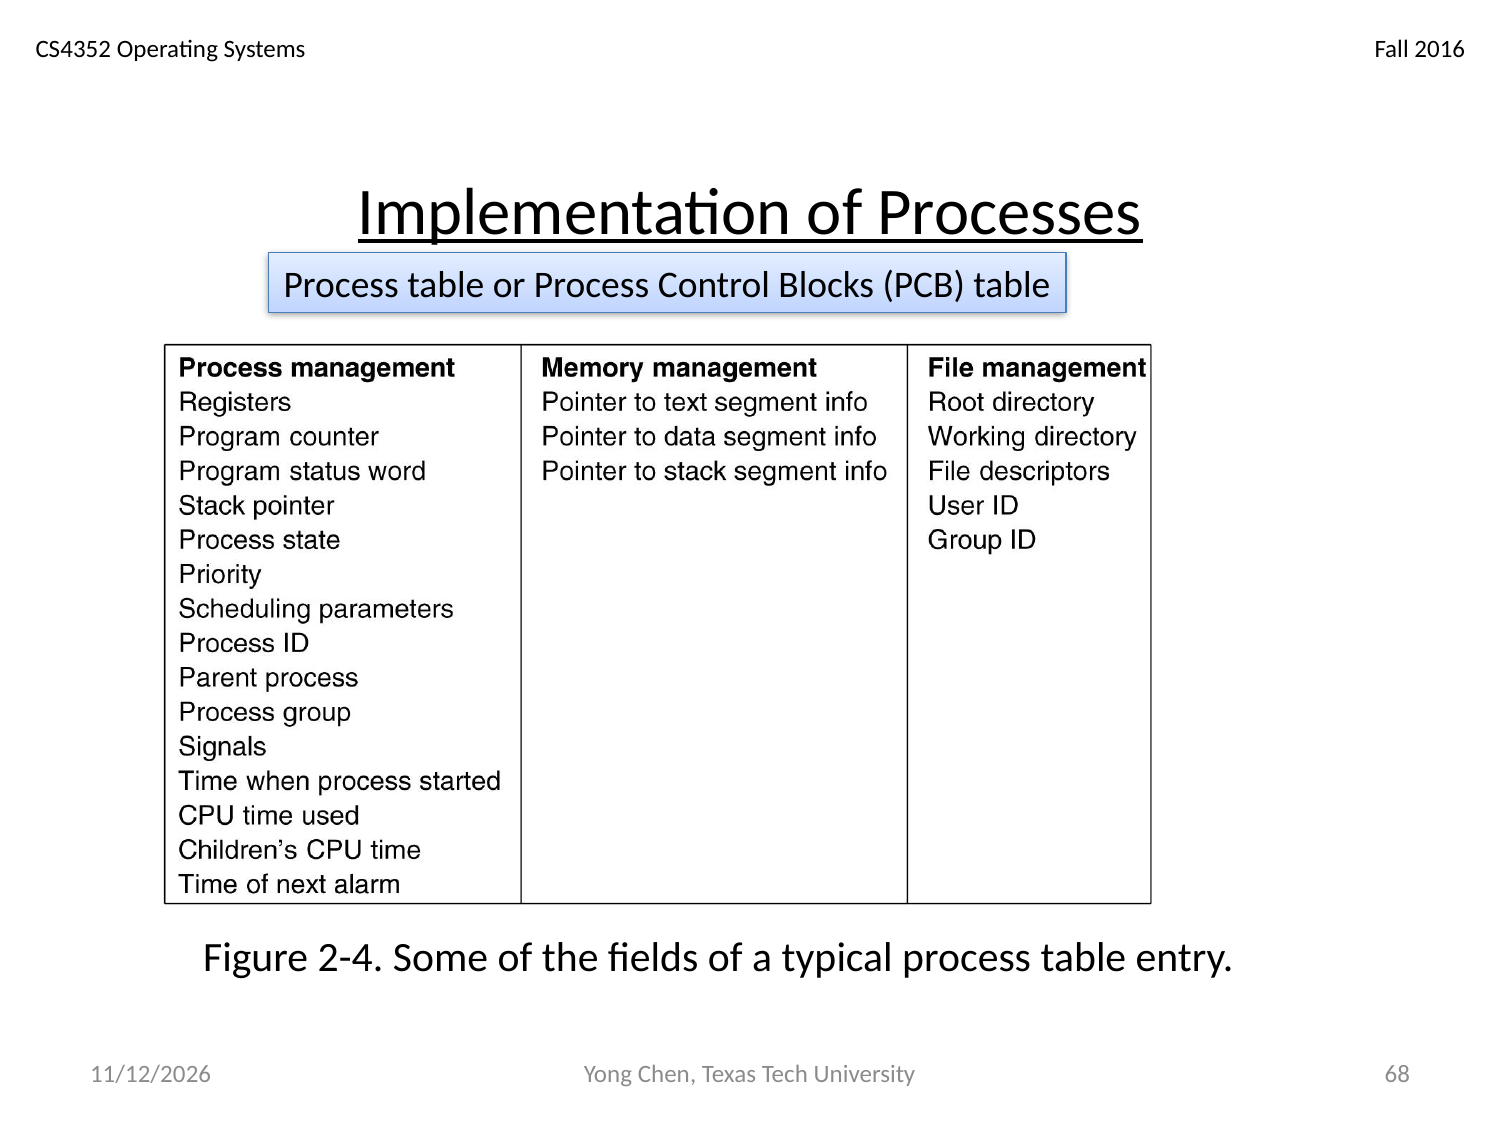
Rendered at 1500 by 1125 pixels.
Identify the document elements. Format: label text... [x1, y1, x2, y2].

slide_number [75, 1060, 425, 1103]
slide_number 68 [1074, 1060, 1425, 1103]
picture [149, 318, 1193, 922]
text_box Process table or Process Control Blocks (PCB) table [268, 252, 1067, 313]
title Implementation of Processes [75, 160, 1425, 263]
footer Yong Chen, Texas Tech University [512, 1060, 988, 1103]
text_box Figure 2-4. Some of the fields of a typical process table entry. [0, 921, 1469, 1060]
